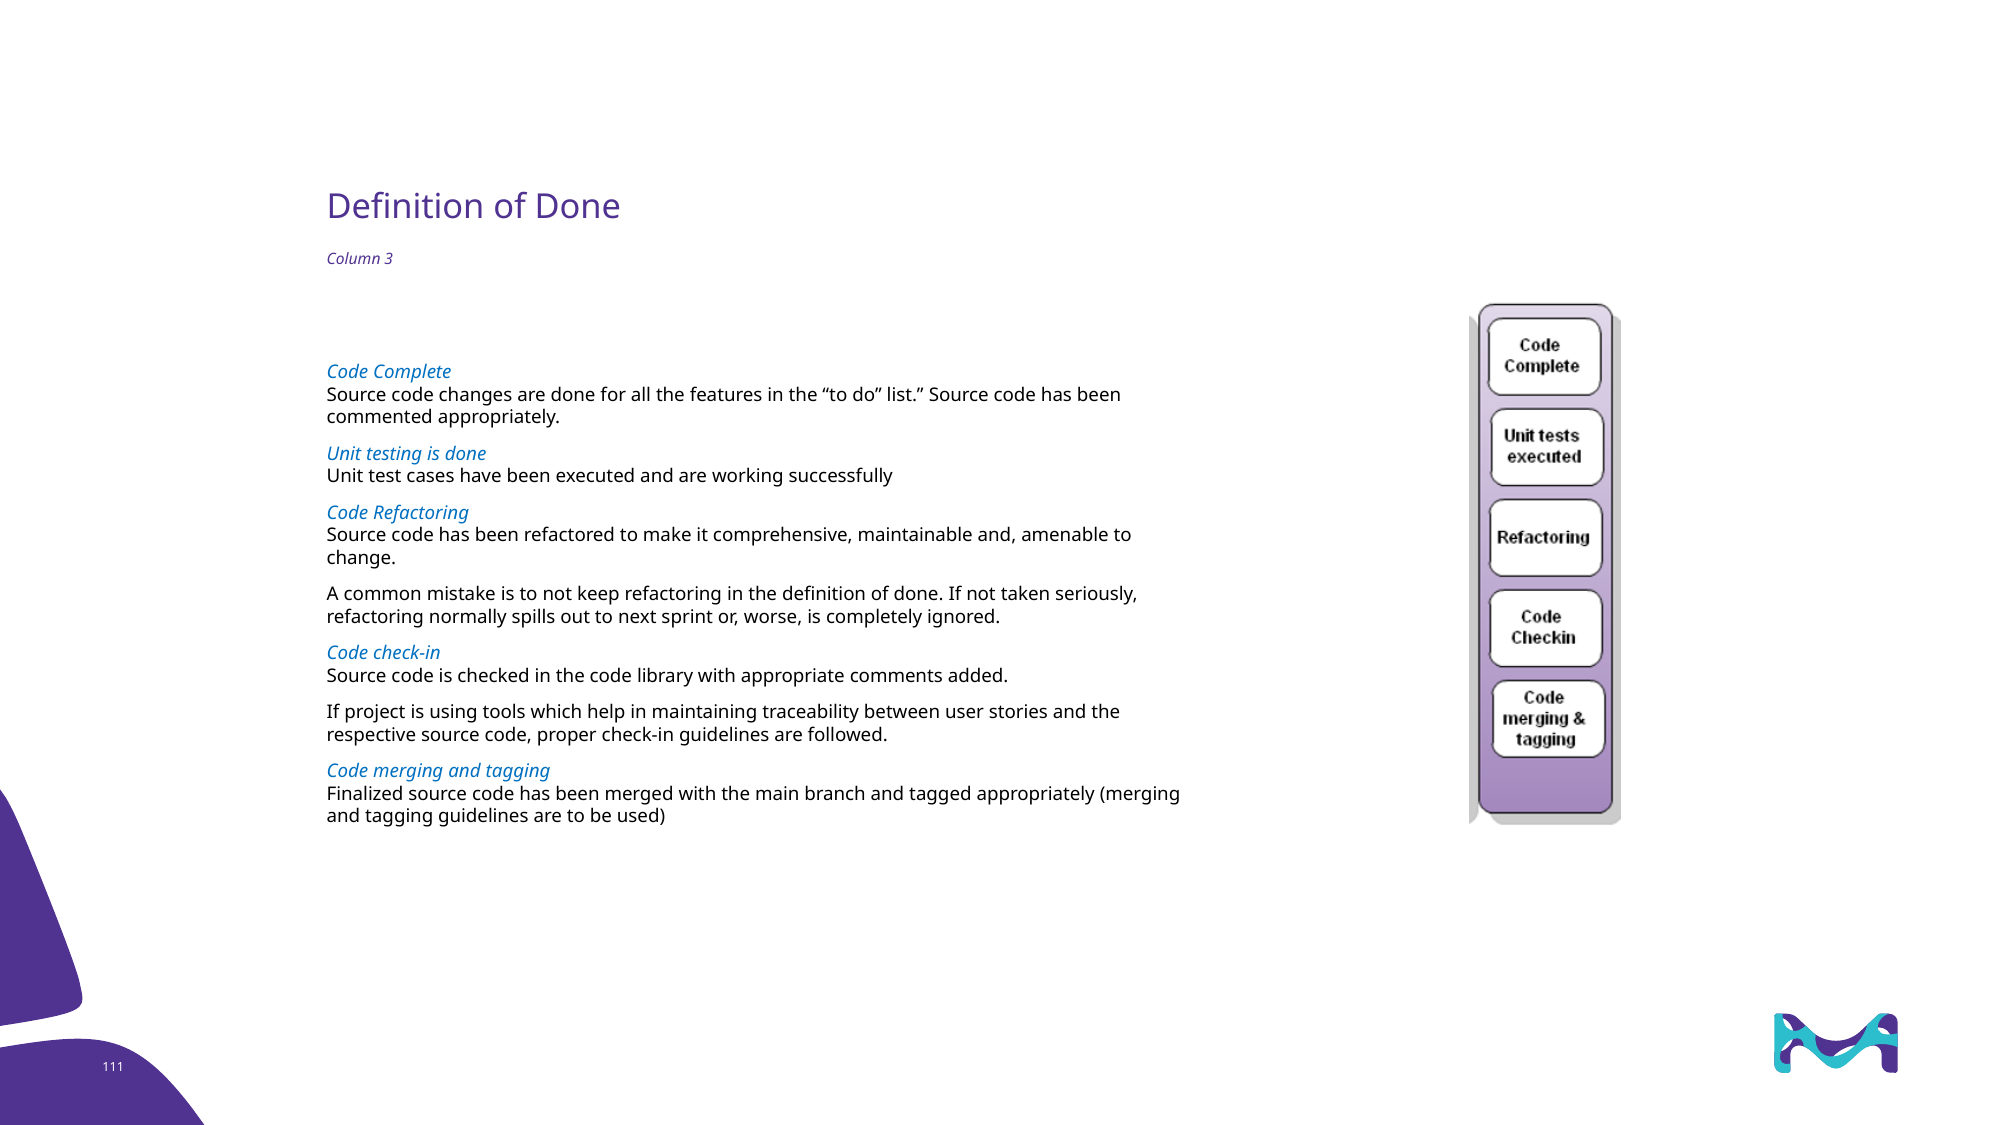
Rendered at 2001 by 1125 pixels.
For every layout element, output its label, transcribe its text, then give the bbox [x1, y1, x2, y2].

title Column 3 [326, 229, 1674, 271]
list Code Complete Source code changes are done for all the features in the “to do” list.” Source code has been commented appropriately. Unit testing is done Unit test cases have been executed and are working successfully Code Refactoring Source code has been refactored to make it comprehensive, maintainable and, amenable to change. A common mistake is to not keep refactoring in the definition of done. If not taken seriously, refactoring normally spills out to next sprint or, worse, is completely ignored. Code check-in Source code is checked in the code library with appropriate comments added. If project is using tools which help in maintaining traceability between user stories and the respective source code, proper check-in guidelines are followed. Code merging and tagging Finalized source code has been merged with the main branch and tagged appropriately (merging and tagging guidelines are to be used) [326, 323, 1204, 891]
picture [1469, 290, 1621, 826]
slide_number 111 [102, 1046, 209, 1083]
list Definition of Done [326, 181, 1674, 229]
